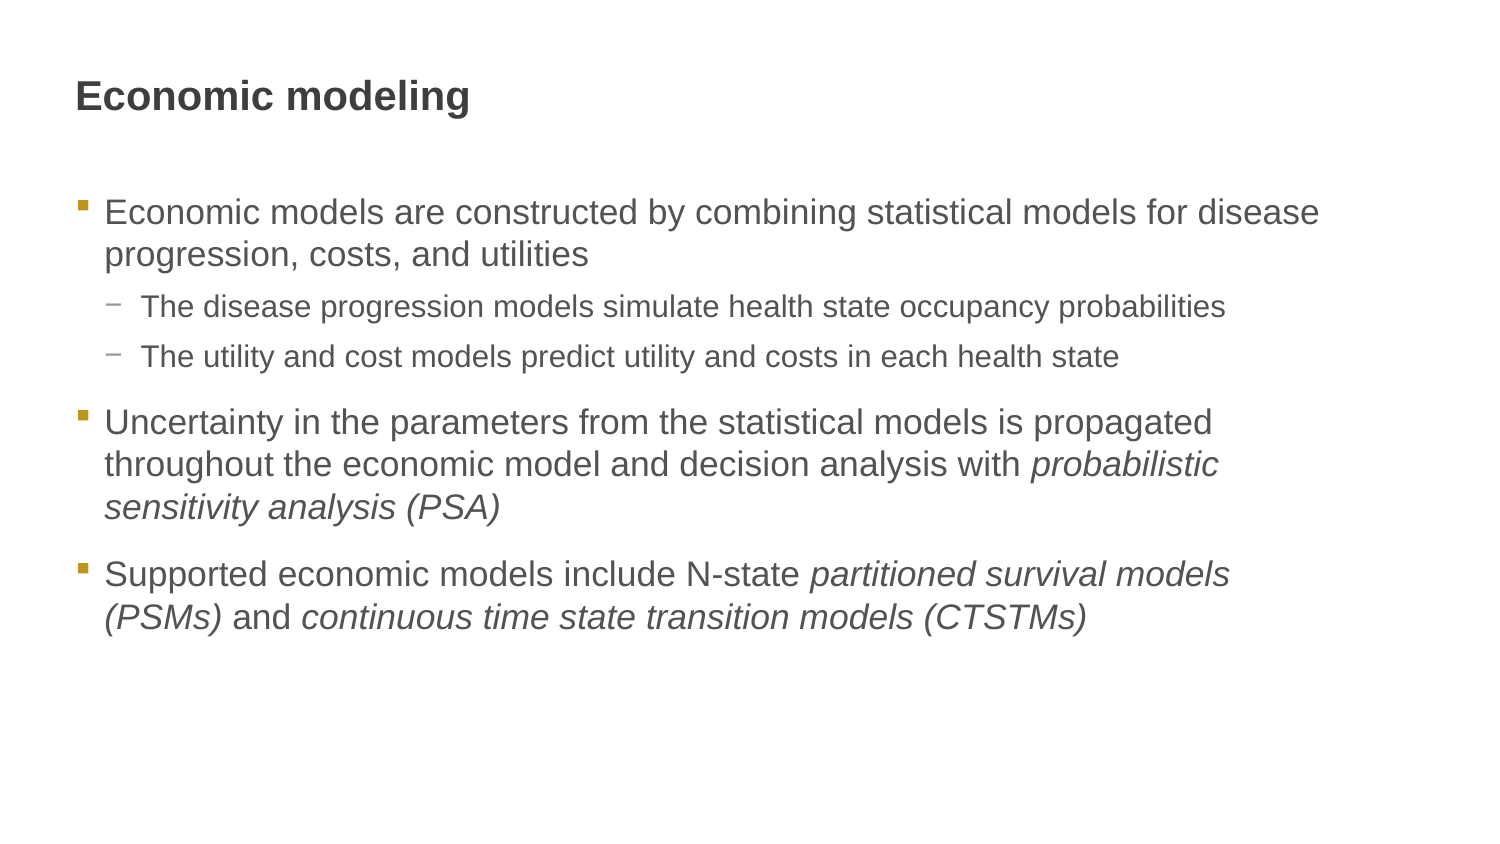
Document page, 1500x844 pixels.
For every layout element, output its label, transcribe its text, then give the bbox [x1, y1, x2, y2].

list Economic models are constructed by combining statistical models for disease progression, costs, and utilities The disease progression models simulate health state occupancy probabilities The utility and cost models predict utility and costs in each health state Uncertainty in the parameters from the statistical models is propagated throughout the economic model and decision analysis with probabilistic sensitivity analysis (PSA) Supported economic models include N-state partitioned survival models (PSMs) and continuous time state transition models (CTSTMs) [75, 188, 1325, 699]
title Economic modeling [75, 0, 1325, 188]
